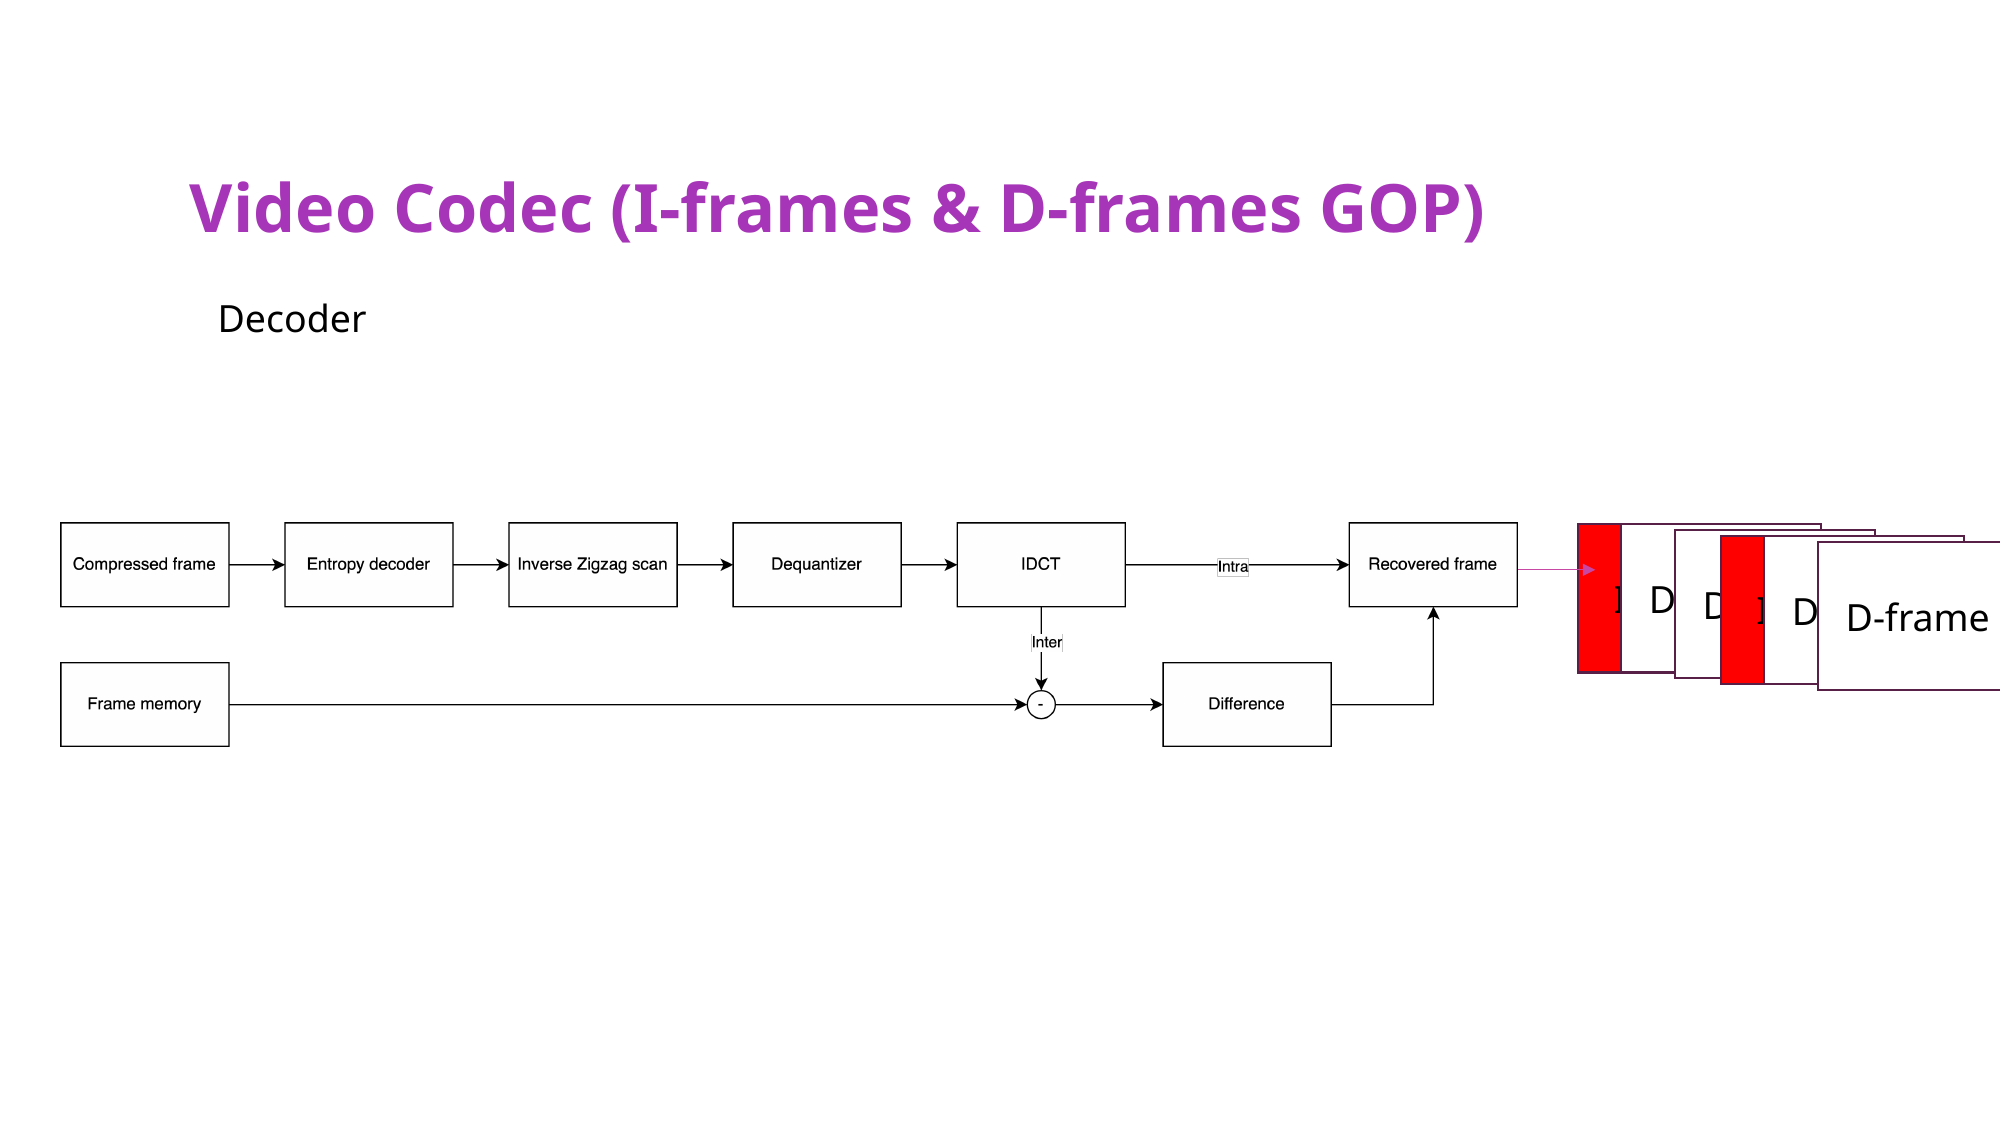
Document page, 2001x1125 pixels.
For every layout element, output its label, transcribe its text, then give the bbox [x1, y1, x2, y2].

text_box I-frame [1720, 535, 1763, 685]
text_box I-frame [1577, 523, 1620, 674]
text_box D-frame [1763, 535, 1965, 685]
text_box D-frame [1620, 523, 1822, 674]
title Video Codec (I-frames & D-frames GOP) [174, 98, 1633, 255]
text_box D-frame [1817, 541, 2000, 691]
text_box Decoder [202, 287, 403, 347]
text_box D-frame [1674, 529, 1876, 679]
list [60, 522, 1518, 747]
